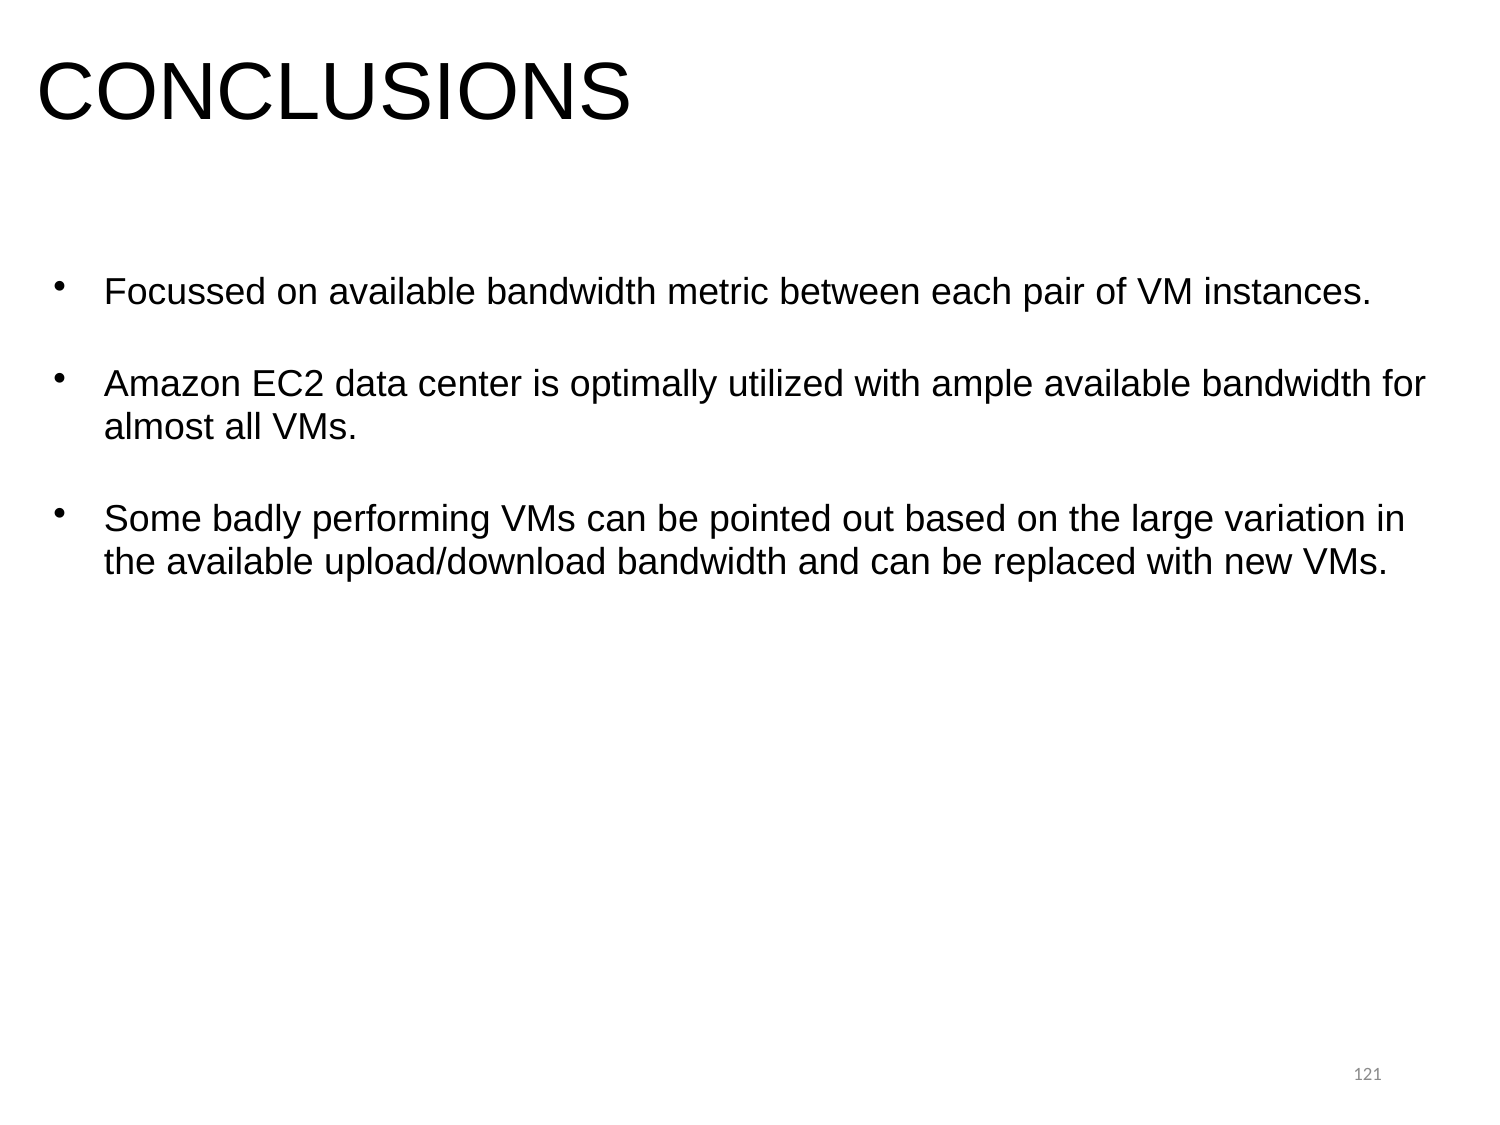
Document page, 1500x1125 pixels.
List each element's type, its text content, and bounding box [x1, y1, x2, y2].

list Focussed on available bandwidth metric between each pair of VM instances. Amazon EC2 data center is optimally utilized with ample available bandwidth for almost all VMs. Some badly performing VMs can be pointed out based on the large variation in the available upload/download bandwidth and can be replaced with new VMs. [36, 270, 1464, 1080]
title CONCLUSIONS [36, 45, 1464, 180]
slide_number 121 [1059, 1042, 1397, 1103]
